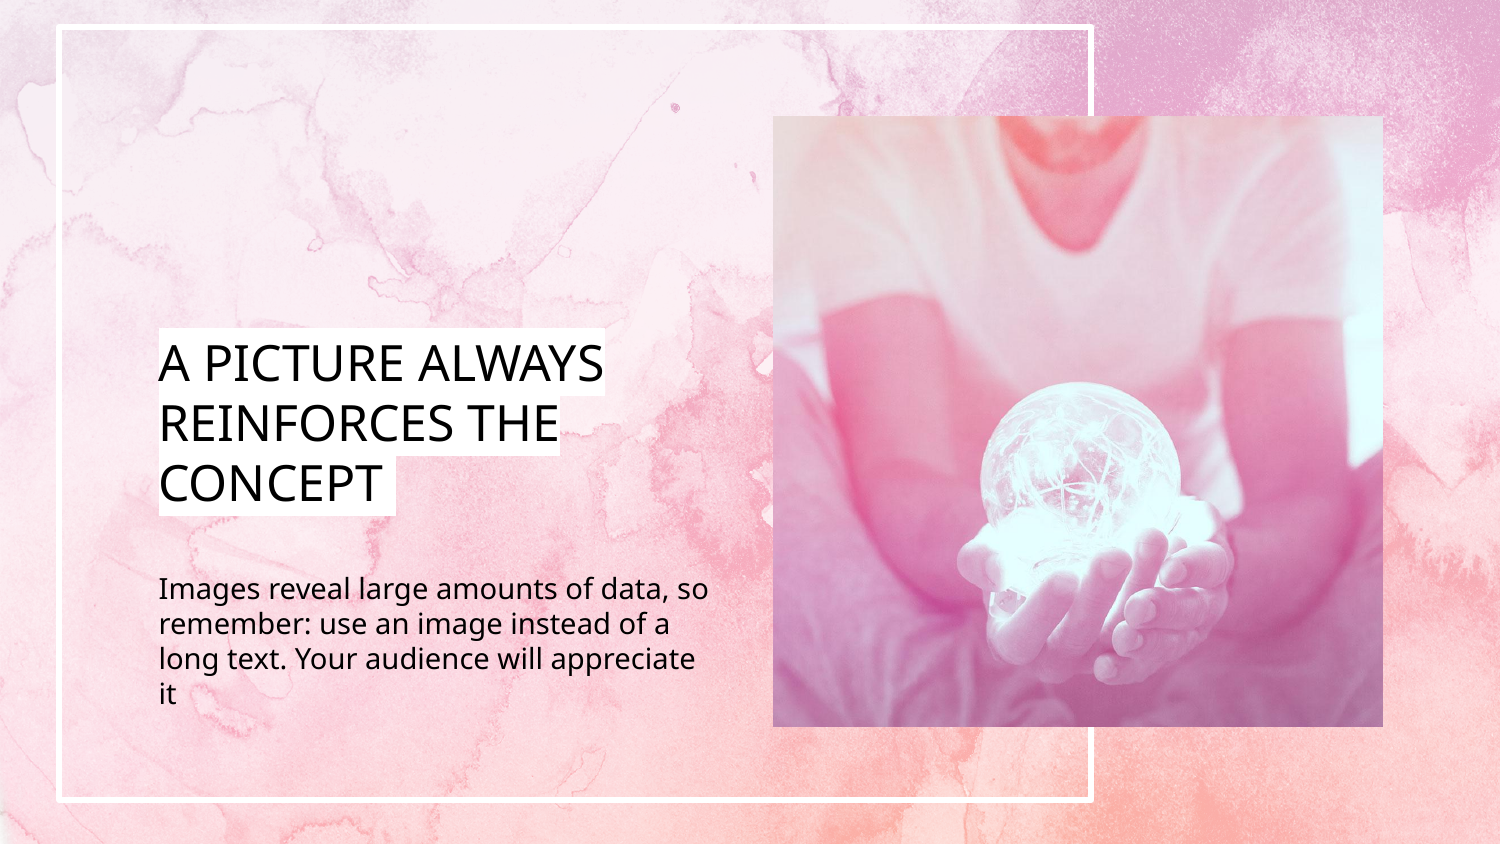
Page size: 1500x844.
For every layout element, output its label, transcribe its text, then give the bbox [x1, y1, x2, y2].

title A PICTURE ALWAYS REINFORCES THE CONCEPT [143, 315, 767, 529]
picture [0, 0, 1500, 844]
subtitle Images reveal large amounts of data, so remember: use an image instead of a long text. Your audience will appreciate it [143, 577, 731, 703]
